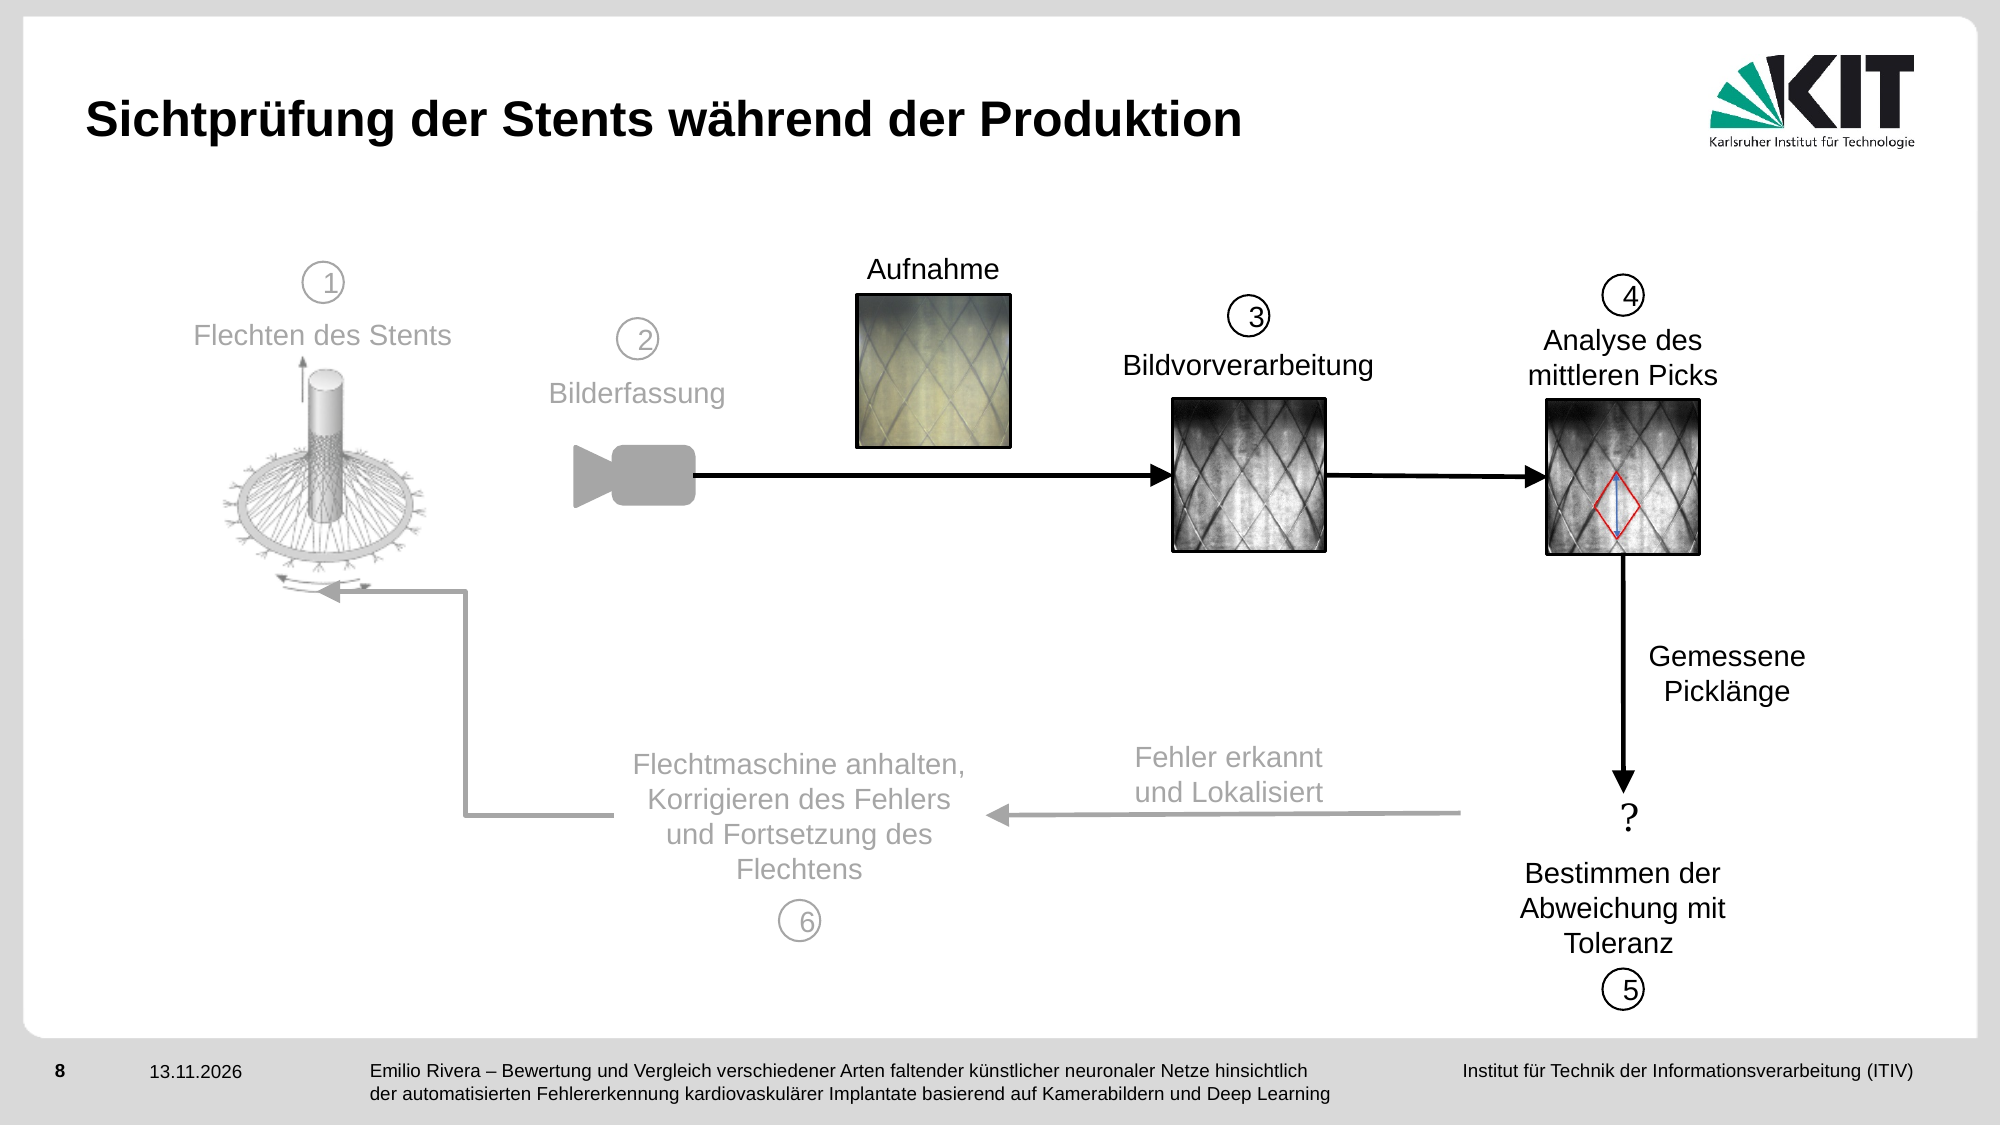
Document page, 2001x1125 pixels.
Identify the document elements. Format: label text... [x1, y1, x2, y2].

picture [0, 0, 2000, 1125]
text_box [178, 243, 1822, 1011]
title Sichtprüfung der Stents während der Produktion [85, 54, 1598, 147]
footer Emilio Rivera – Bewertung und Vergleich verschiedener Arten faltender künstlicher neuronaler Netze hinsichtlich der automatisierten Fehlererkennung kardiovaskulärer Implantate basierend auf Kamerabildern und Deep Learning [369, 1058, 1331, 1119]
